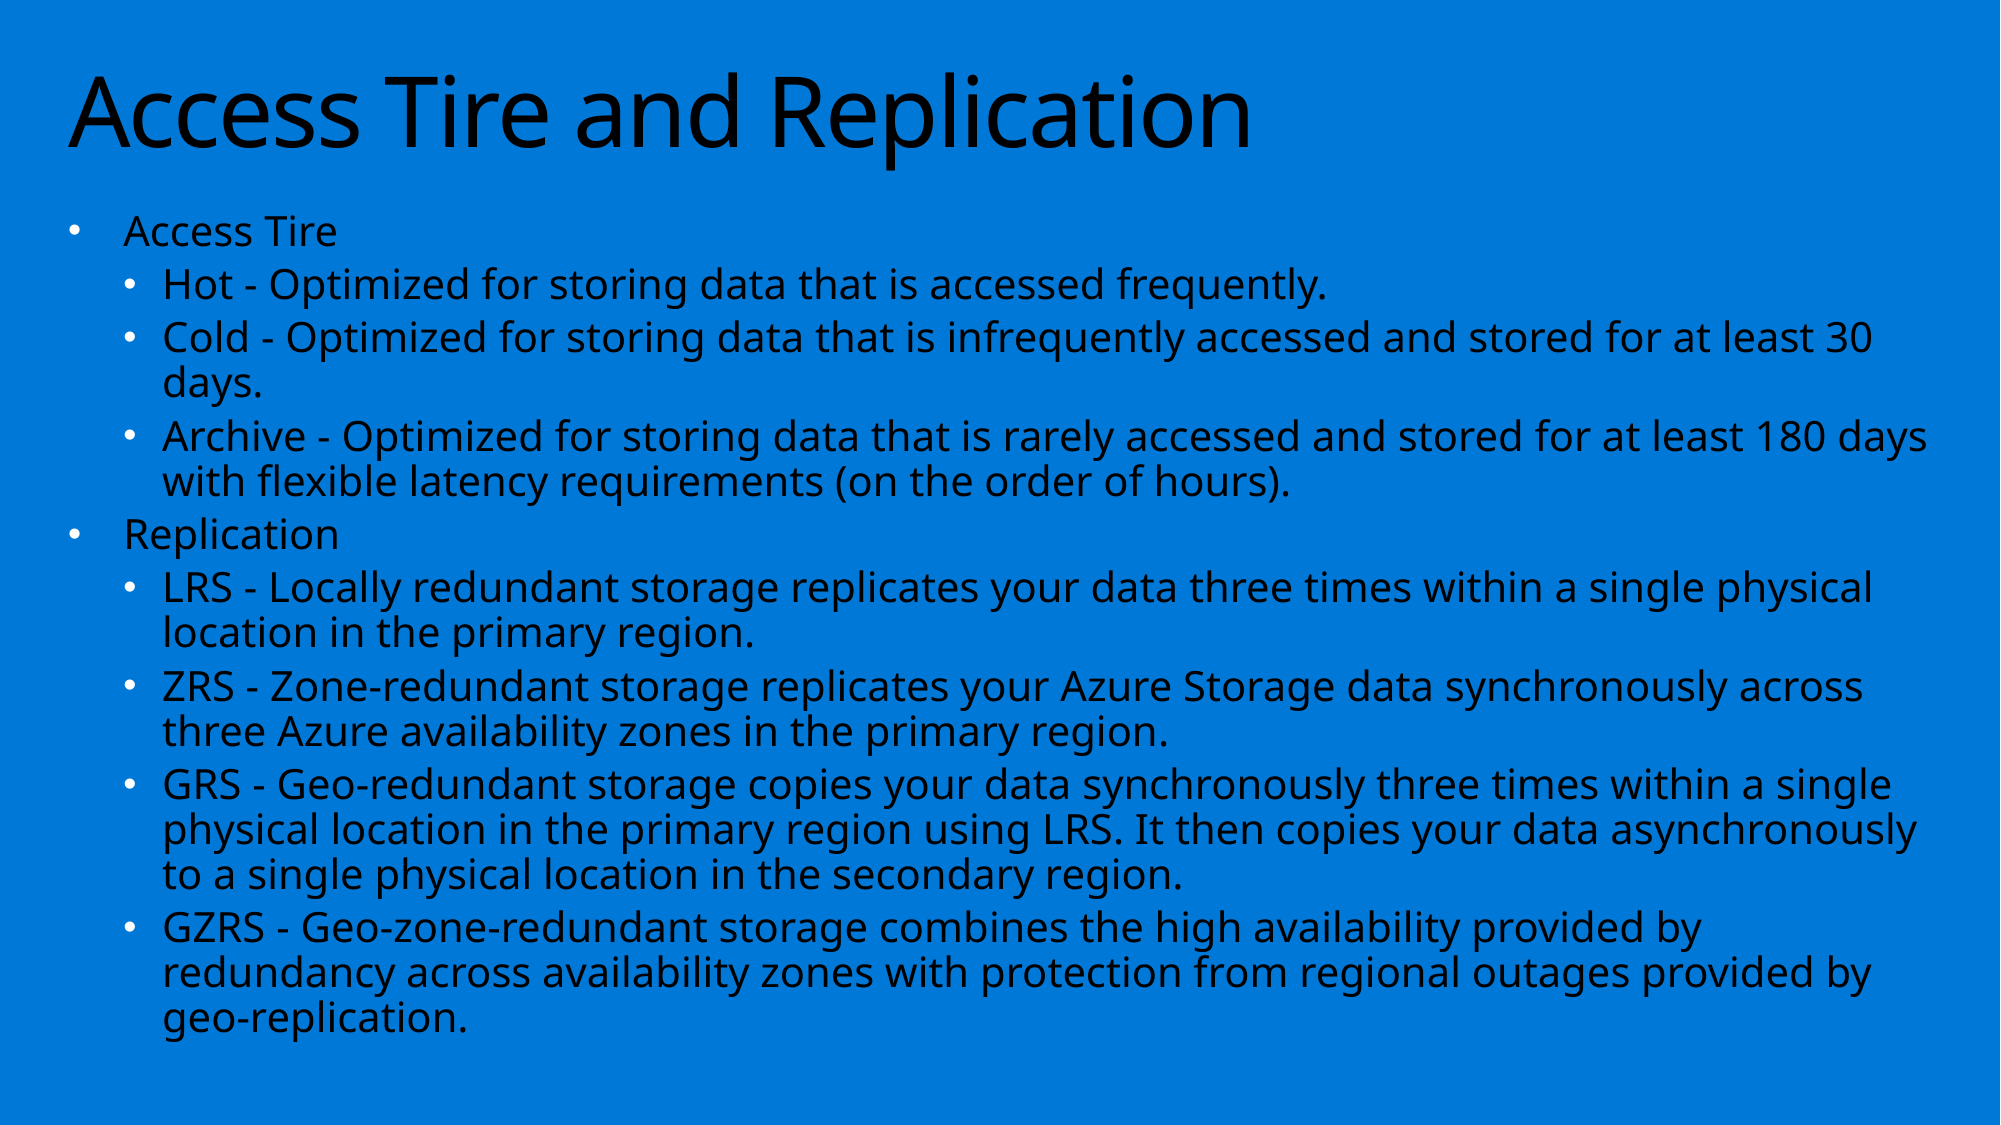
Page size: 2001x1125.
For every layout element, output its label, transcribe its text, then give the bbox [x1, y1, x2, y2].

list Access Tire Hot - Optimized for storing data that is accessed frequently. Cold - Optimized for storing data that is infrequently accessed and stored for at least 30 days. Archive - Optimized for storing data that is rarely accessed and stored for at least 180 days with flexible latency requirements (on the order of hours). Replication LRS - Locally redundant storage replicates your data three times within a single physical location in the primary region. ZRS - Zone-redundant storage replicates your Azure Storage data synchronously across three Azure availability zones in the primary region. GRS - Geo-redundant storage copies your data synchronously three times within a single physical location in the primary region using LRS. It then copies your data asynchronously to a single physical location in the secondary region. GZRS - Geo-zone-redundant storage combines the high availability provided by redundancy across availability zones with protection from regional outages provided by geo-replication. [44, 196, 1956, 988]
title Access Tire and Replication [44, 47, 1957, 196]
